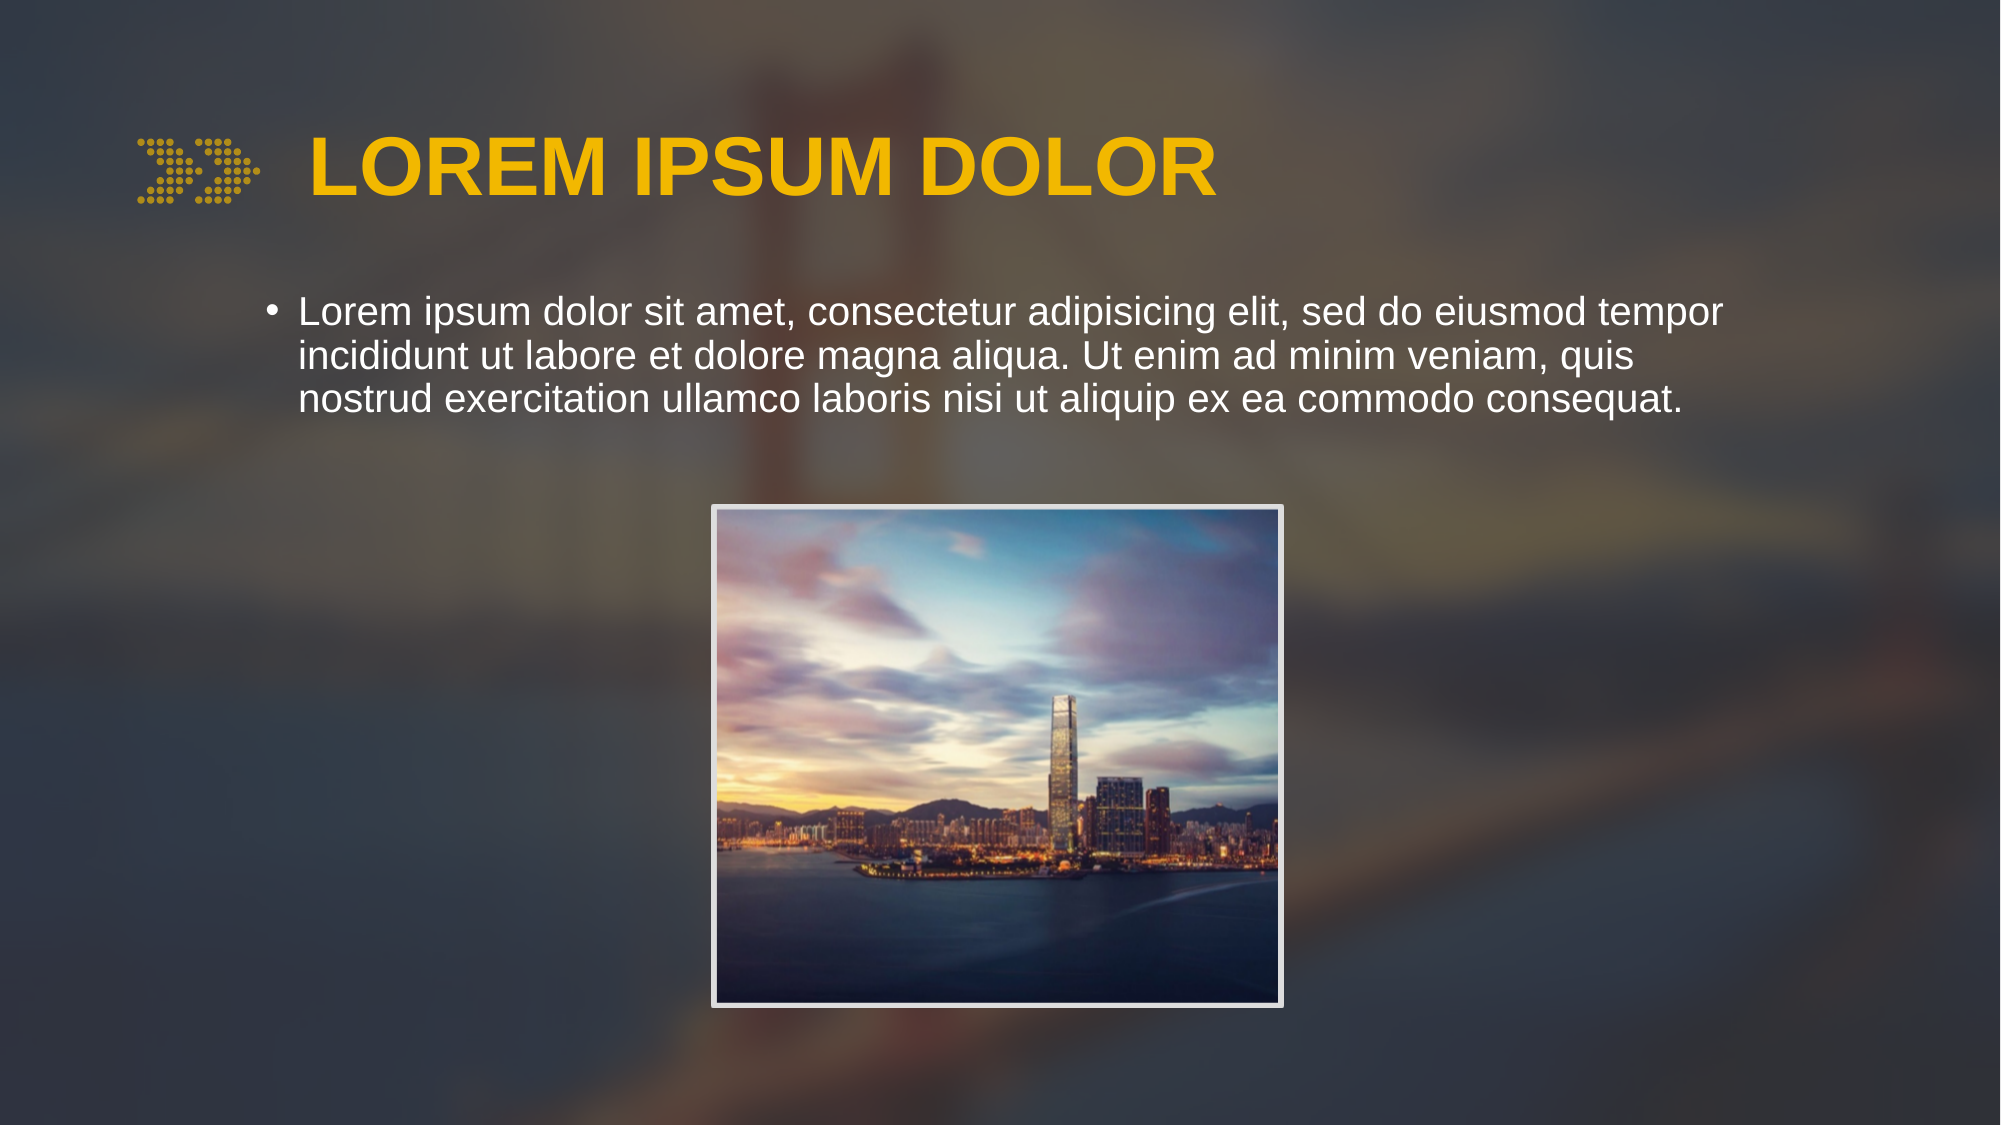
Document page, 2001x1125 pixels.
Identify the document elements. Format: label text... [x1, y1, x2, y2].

text_box LOREM IPSUM DOLOR [293, 59, 1863, 278]
text_box Lorem ipsum dolor sit amet, consectetur adipisicing elit, sed do eiusmod tempor incididunt ut labore et dolore magna aliqua. Ut enim ad minim veniam, quis nostrud exercitation ullamco laboris nisi ut aliquip ex ea commodo consequat. [250, 265, 1746, 447]
text_box [915, 281, 1488, 785]
picture [0, 0, 2001, 1125]
